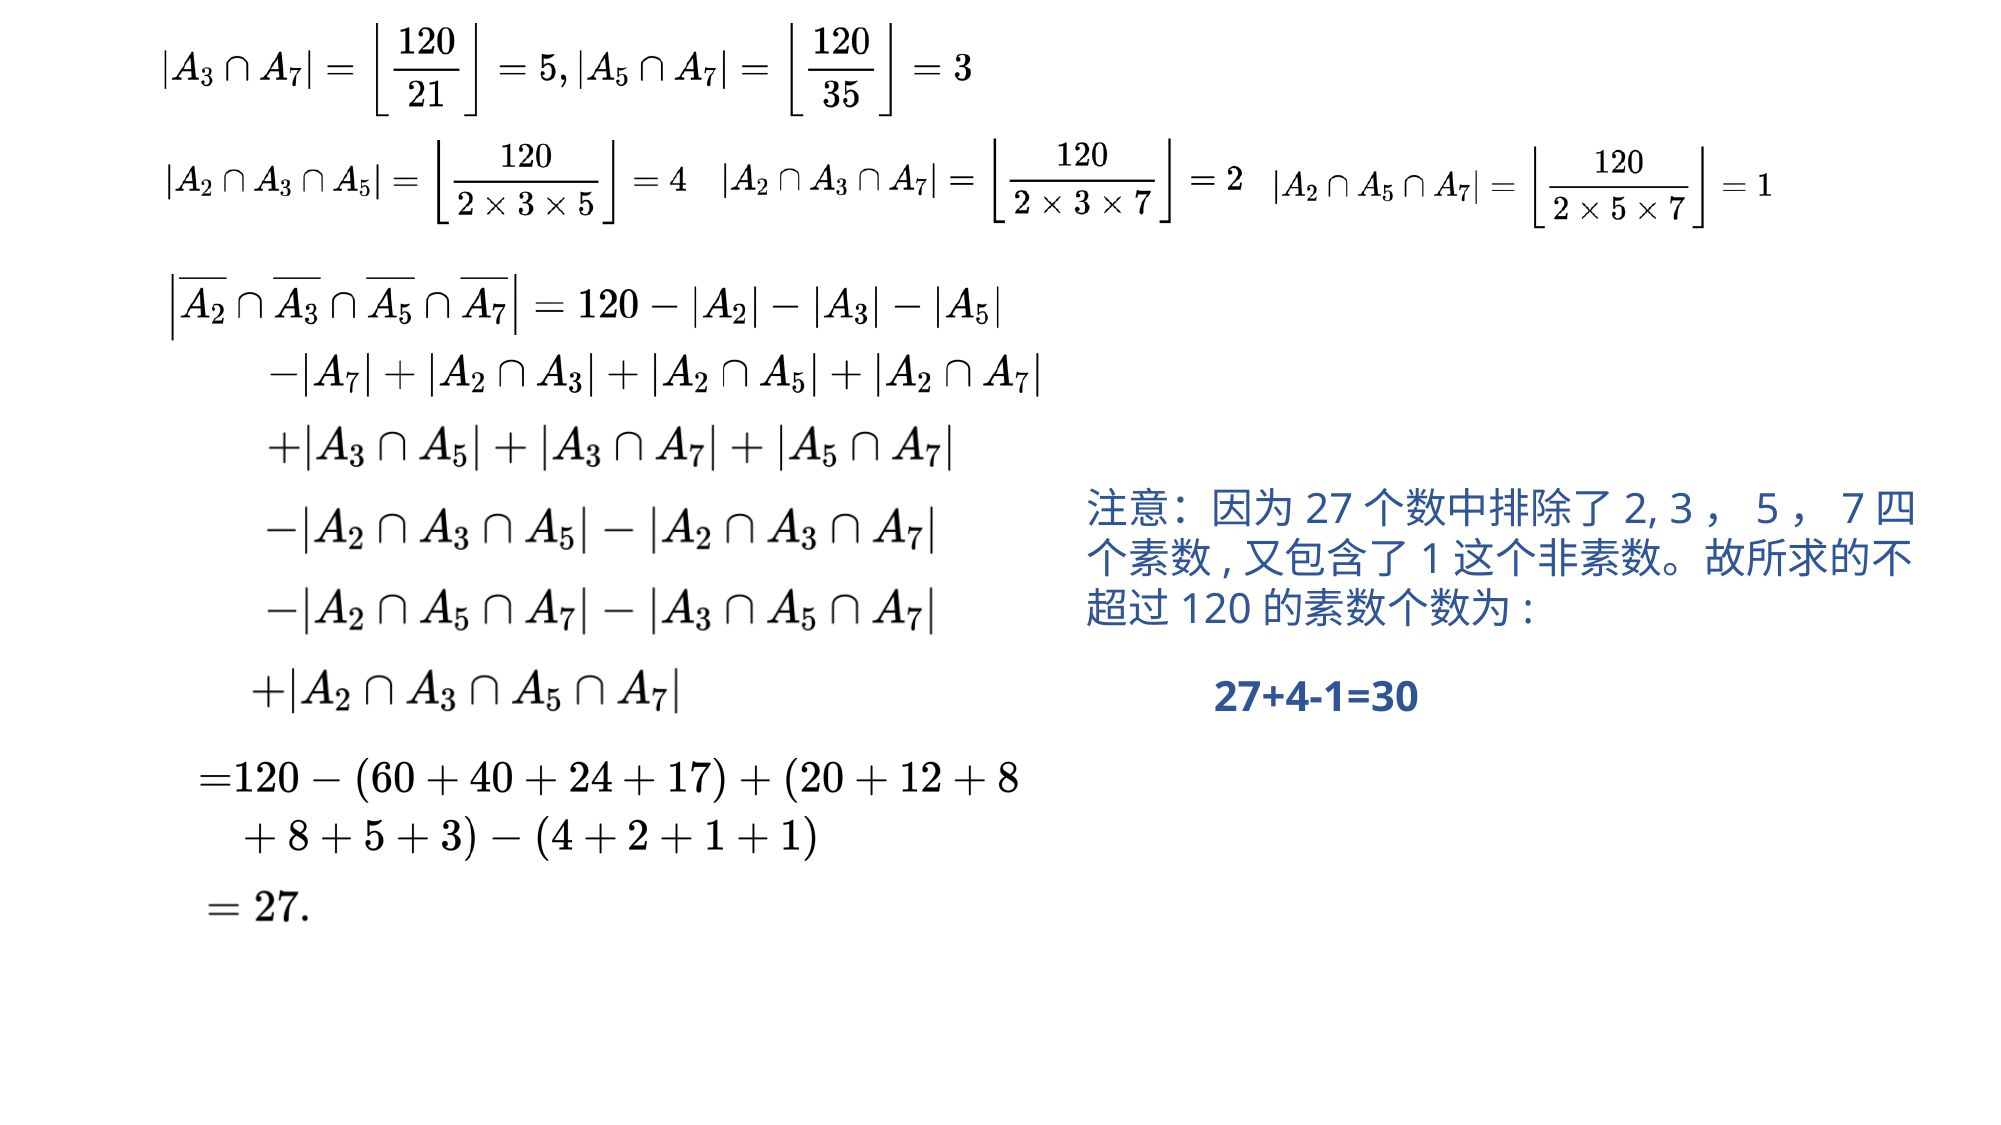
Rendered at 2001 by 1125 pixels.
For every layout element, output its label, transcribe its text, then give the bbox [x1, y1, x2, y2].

picture [176, 748, 1060, 961]
picture [242, 665, 709, 728]
text_box 27+4-1=30 [1198, 662, 1434, 727]
text_box 注意：因为27个数中排除了2, 3，5，7四个素数,又包含了1这个非素数。故所求的不超过120的素数个数为: [1071, 474, 1945, 640]
picture [125, 7, 1788, 242]
picture [245, 579, 964, 657]
picture [150, 260, 1072, 572]
